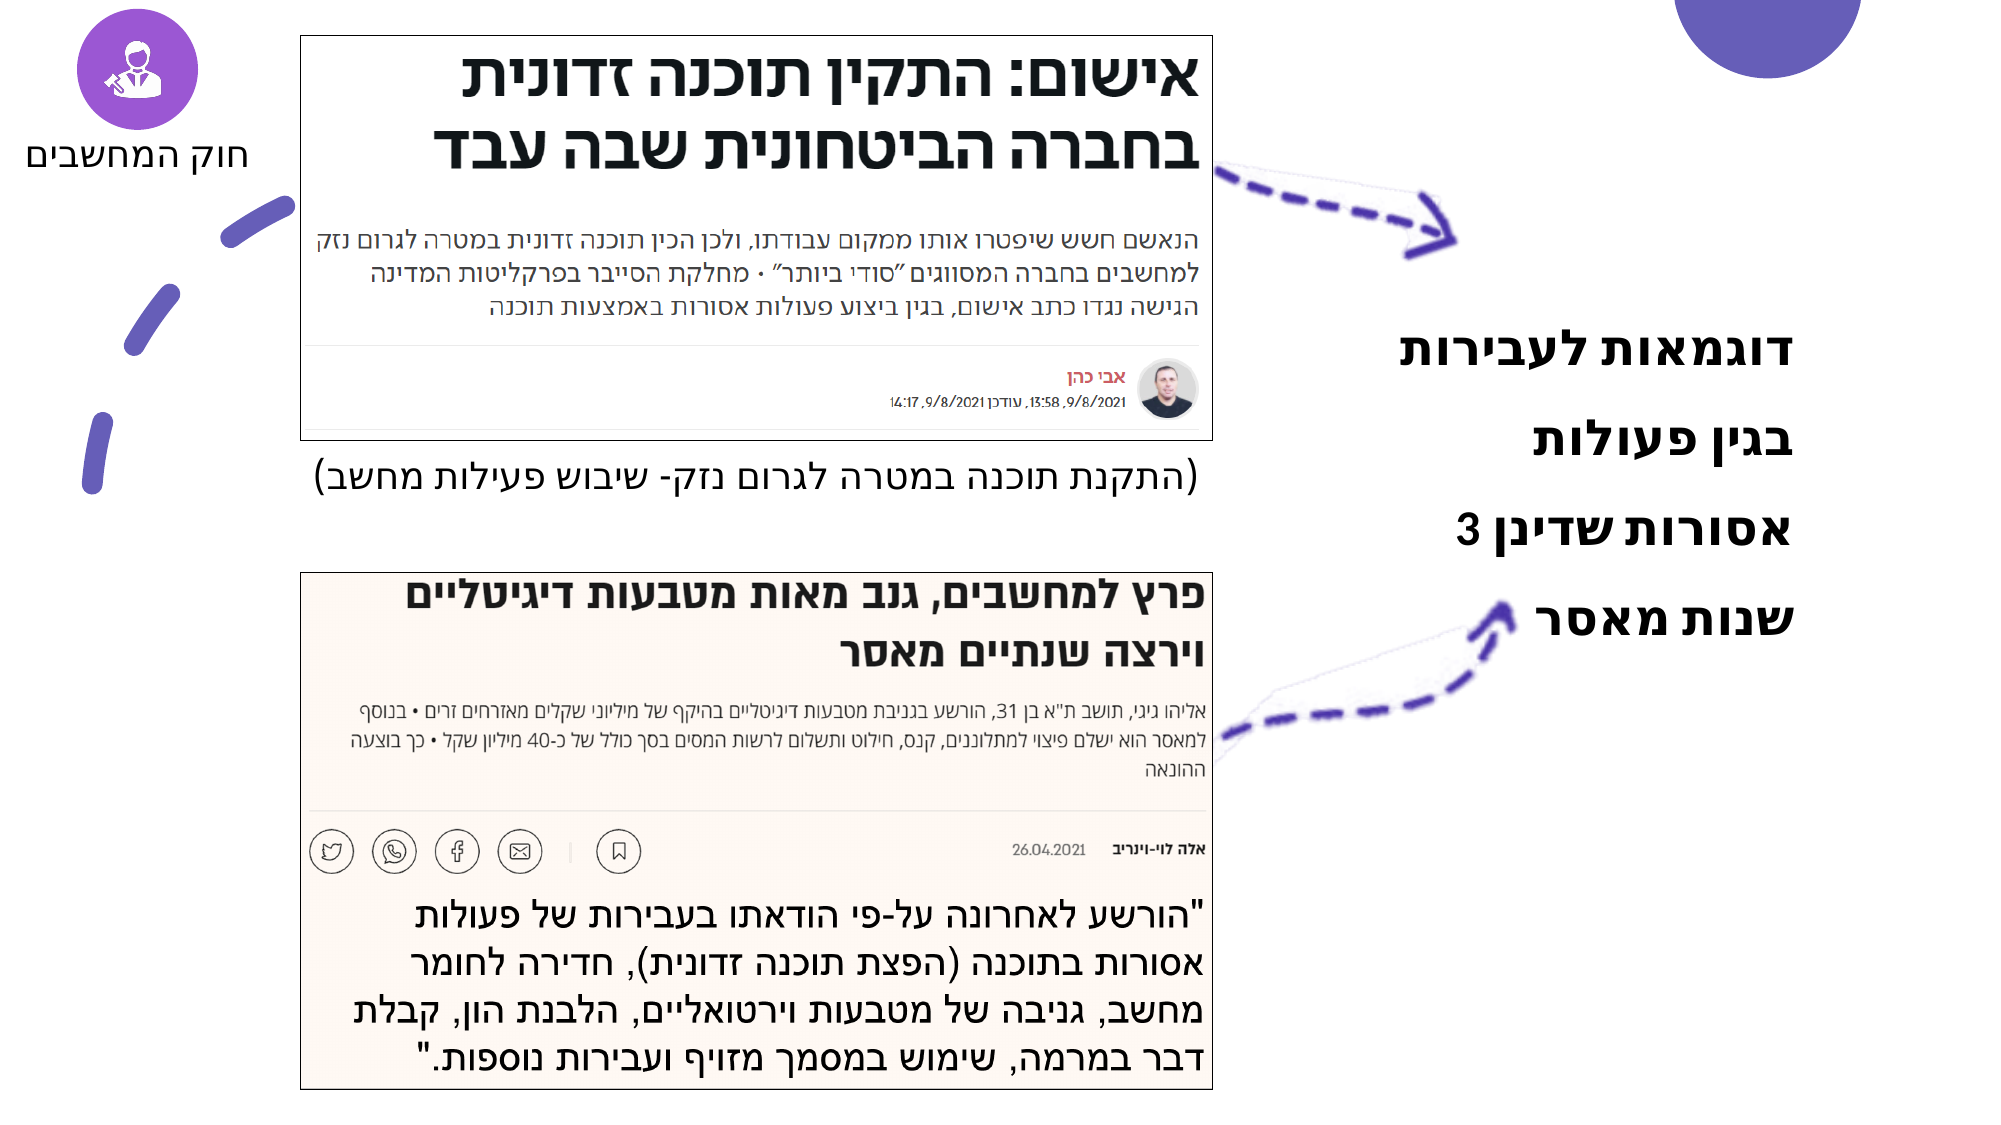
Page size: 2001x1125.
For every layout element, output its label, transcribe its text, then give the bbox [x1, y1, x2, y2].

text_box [22, 8, 253, 183]
picture [1255, 77, 1439, 332]
picture [300, 557, 1545, 1090]
text_box דוגמאות לעבירות בגין פעולות אסורות שדינן 3 שנות מאסר [1375, 278, 1810, 653]
text_box (התקנת תוכנה במטרה לגרום נזק- שיבוש פעילות מחשב) [298, 445, 1214, 505]
picture [300, 35, 1213, 441]
